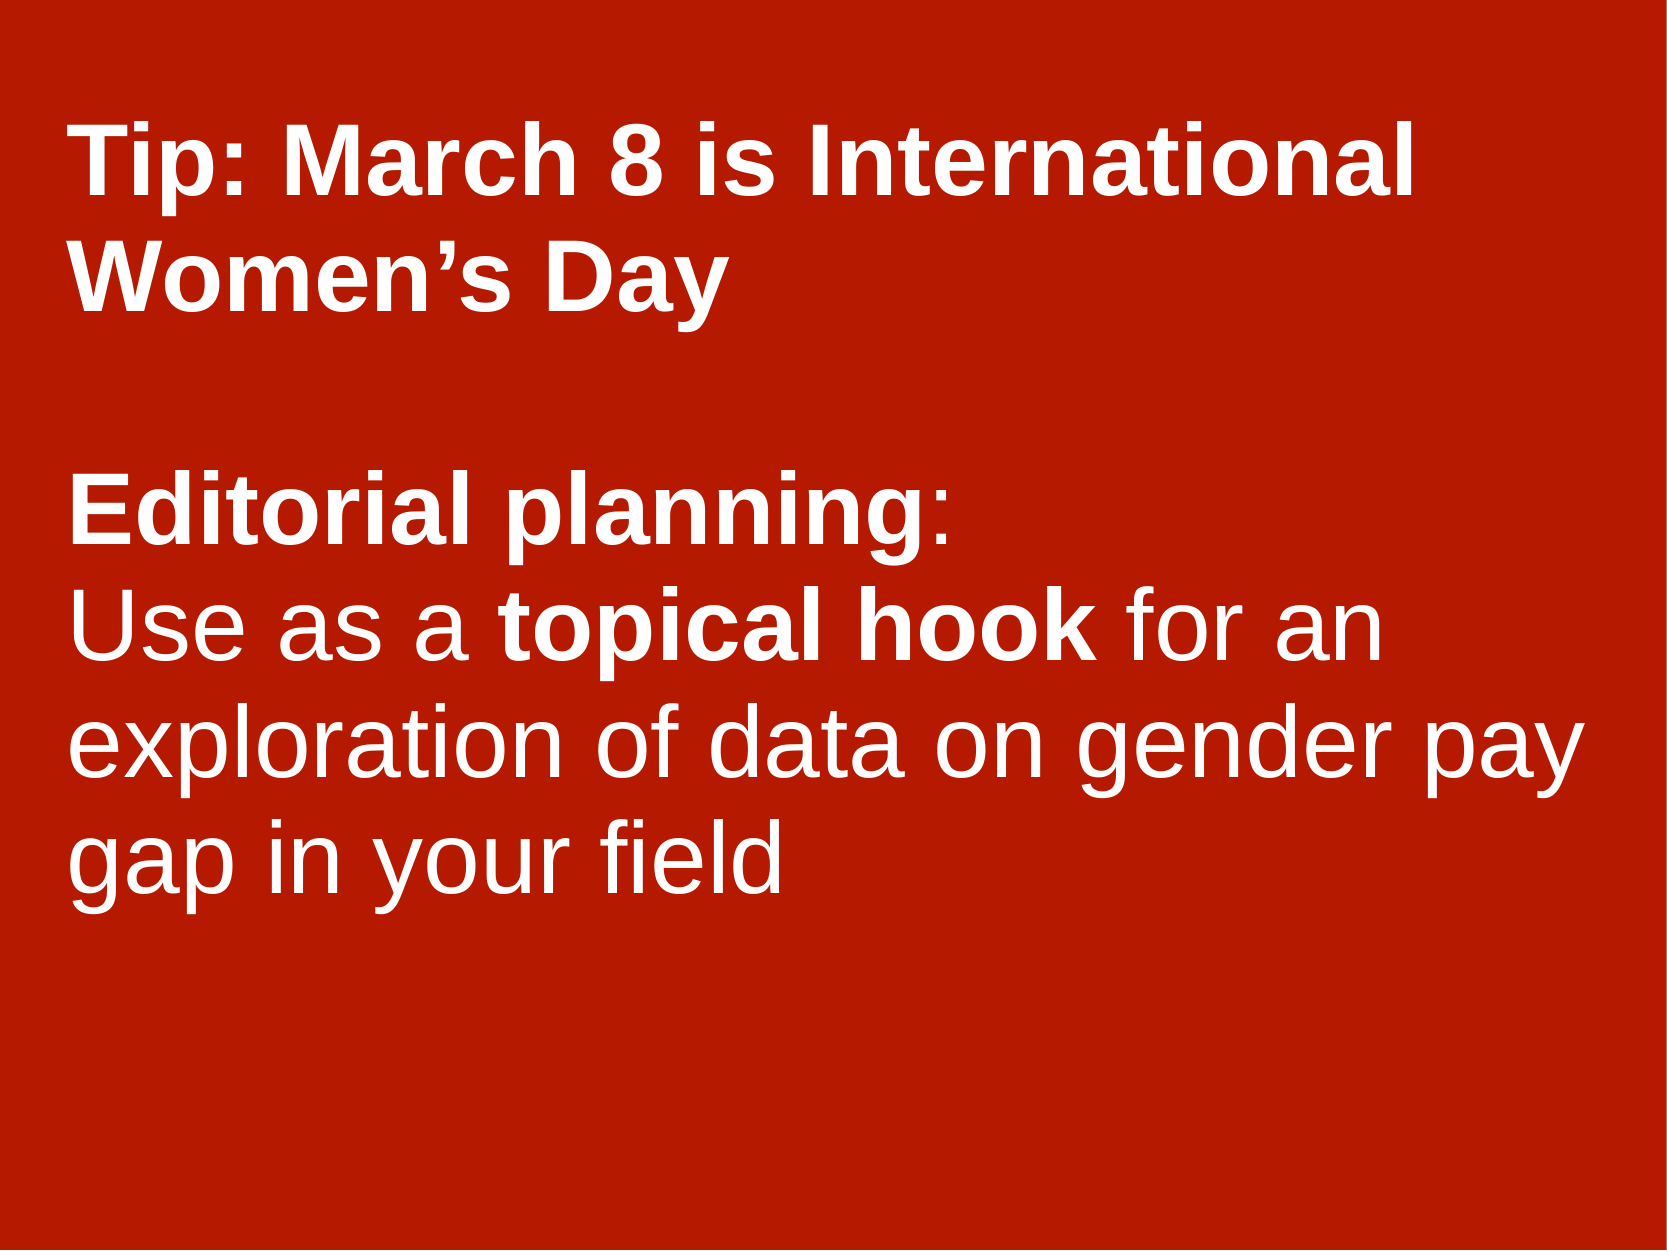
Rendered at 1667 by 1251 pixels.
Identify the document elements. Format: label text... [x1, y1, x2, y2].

text_box Tip: March 8 is International Women’s Day Editorial planning: Use as a topical hook for an exploration of data on gender pay gap in your field [66, 102, 1612, 1183]
